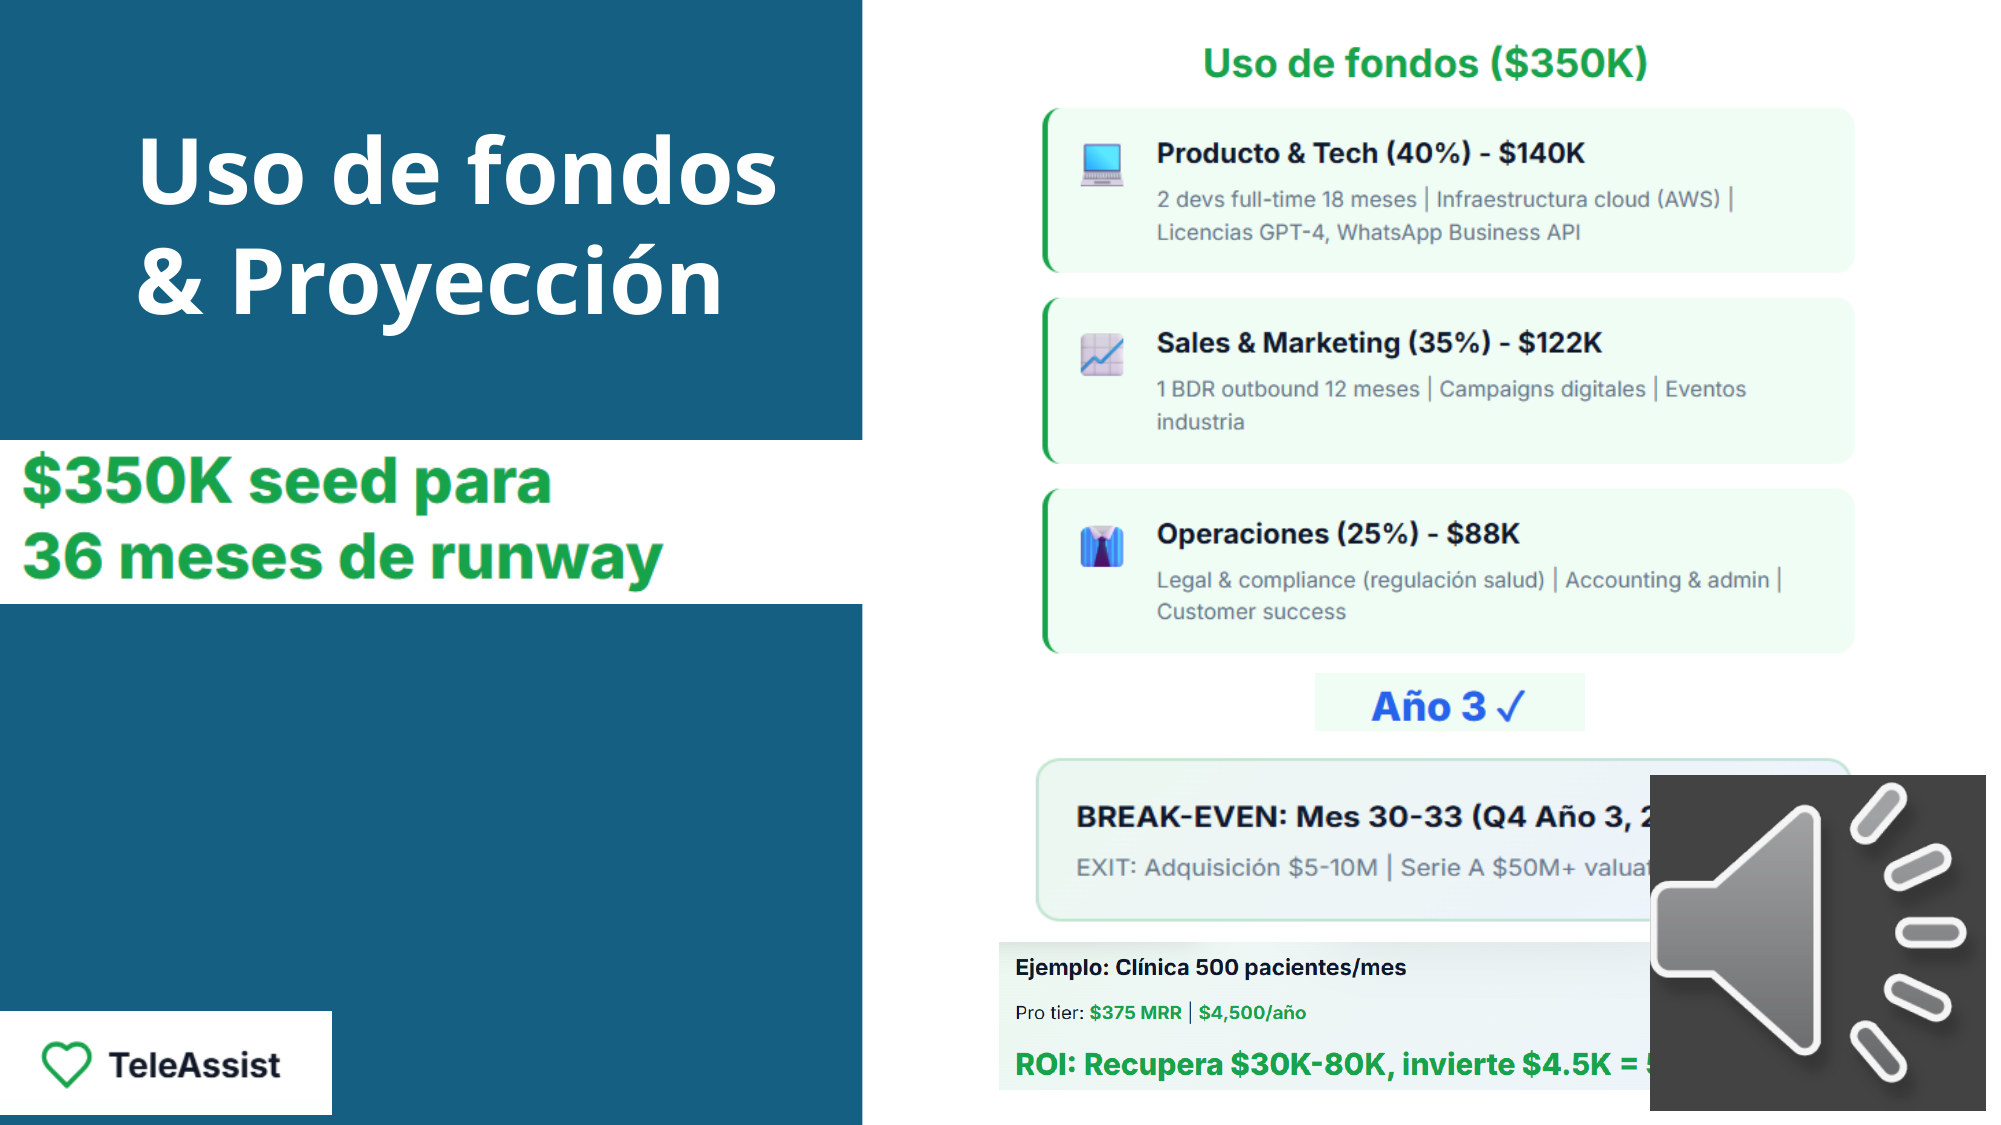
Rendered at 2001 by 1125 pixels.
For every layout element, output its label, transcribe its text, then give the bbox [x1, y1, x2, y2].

picture [1032, 30, 1868, 732]
picture [0, 439, 960, 605]
picture [0, 1011, 332, 1115]
text_box [0, 0, 864, 439]
text_box [0, 605, 864, 1125]
picture [999, 754, 1987, 1112]
text_box Uso de fondos & Proyección [121, 105, 795, 341]
